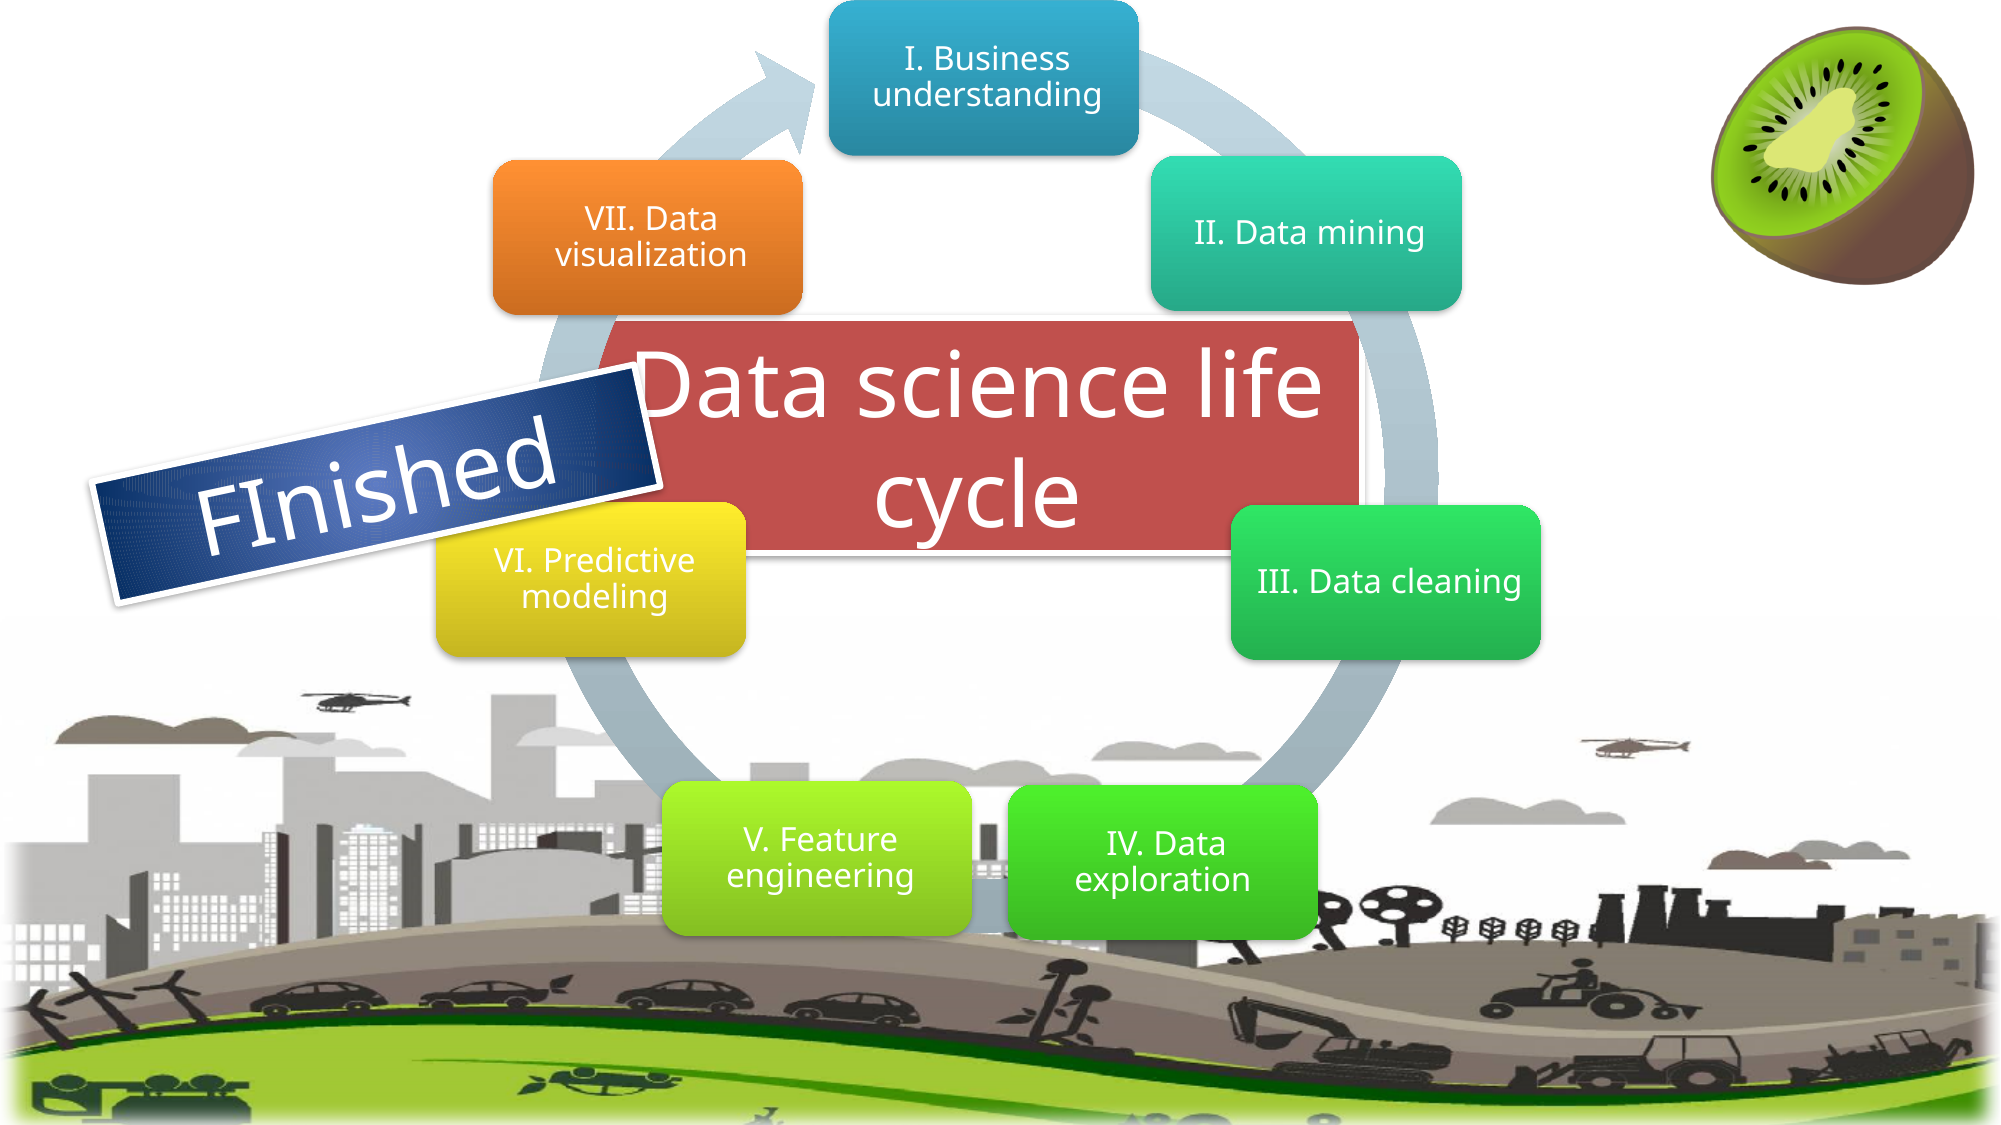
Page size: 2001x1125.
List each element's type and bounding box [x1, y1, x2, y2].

text_box [0, 0, 2000, 941]
picture [0, 941, 2000, 1125]
